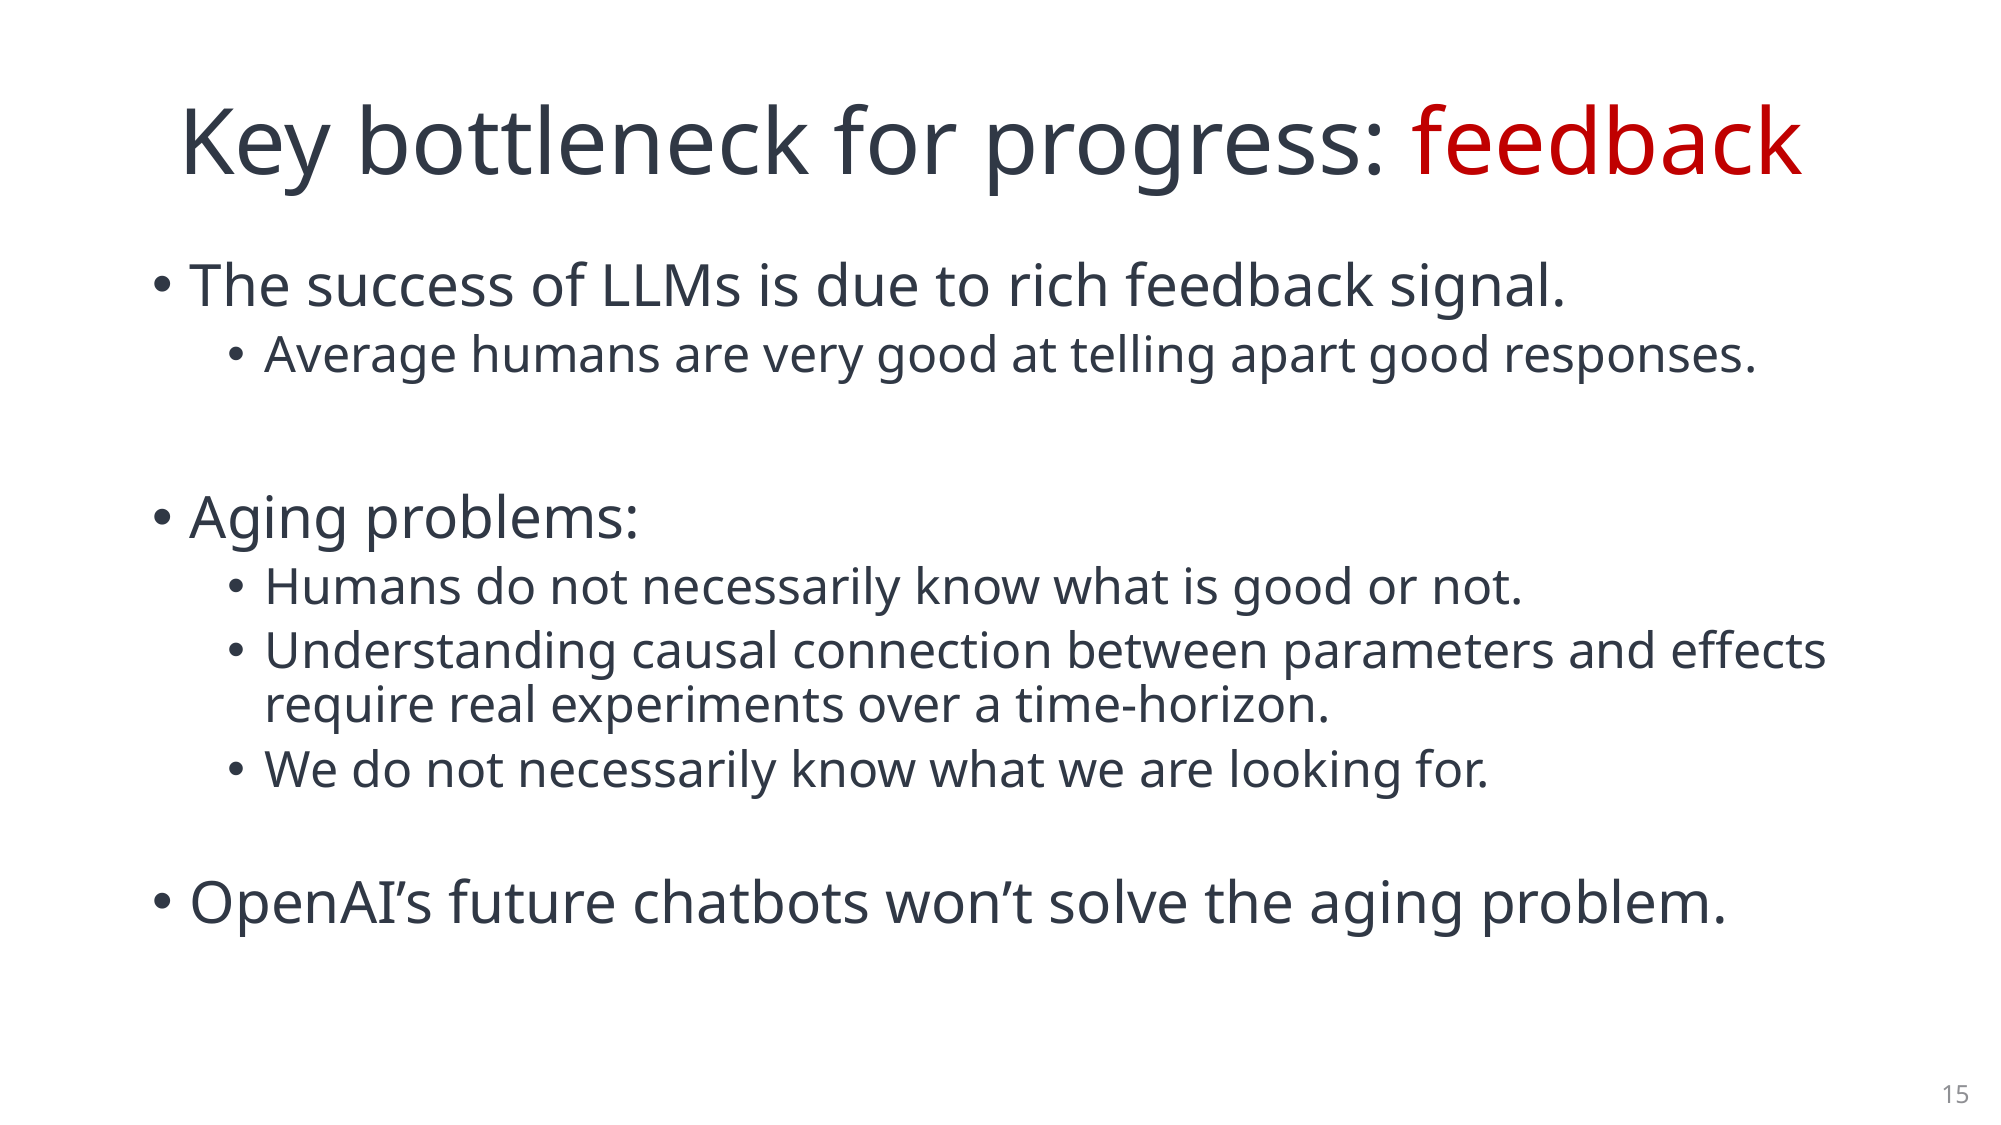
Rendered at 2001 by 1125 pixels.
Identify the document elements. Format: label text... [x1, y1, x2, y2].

slide_number 15 [1912, 1065, 2000, 1125]
title Key bottleneck for progress: feedback [32, 62, 1974, 228]
list The success of LLMs is due to rich feedback signal. Average humans are very good at telling apart good responses. Aging problems: Humans do not necessarily know what is good or not. Understanding causal connection between parameters and effects require real experiments over a time-horizon. We do not necessarily know what we are looking for. OpenAI’s future chatbots won’t solve the aging problem. [137, 248, 1863, 1014]
